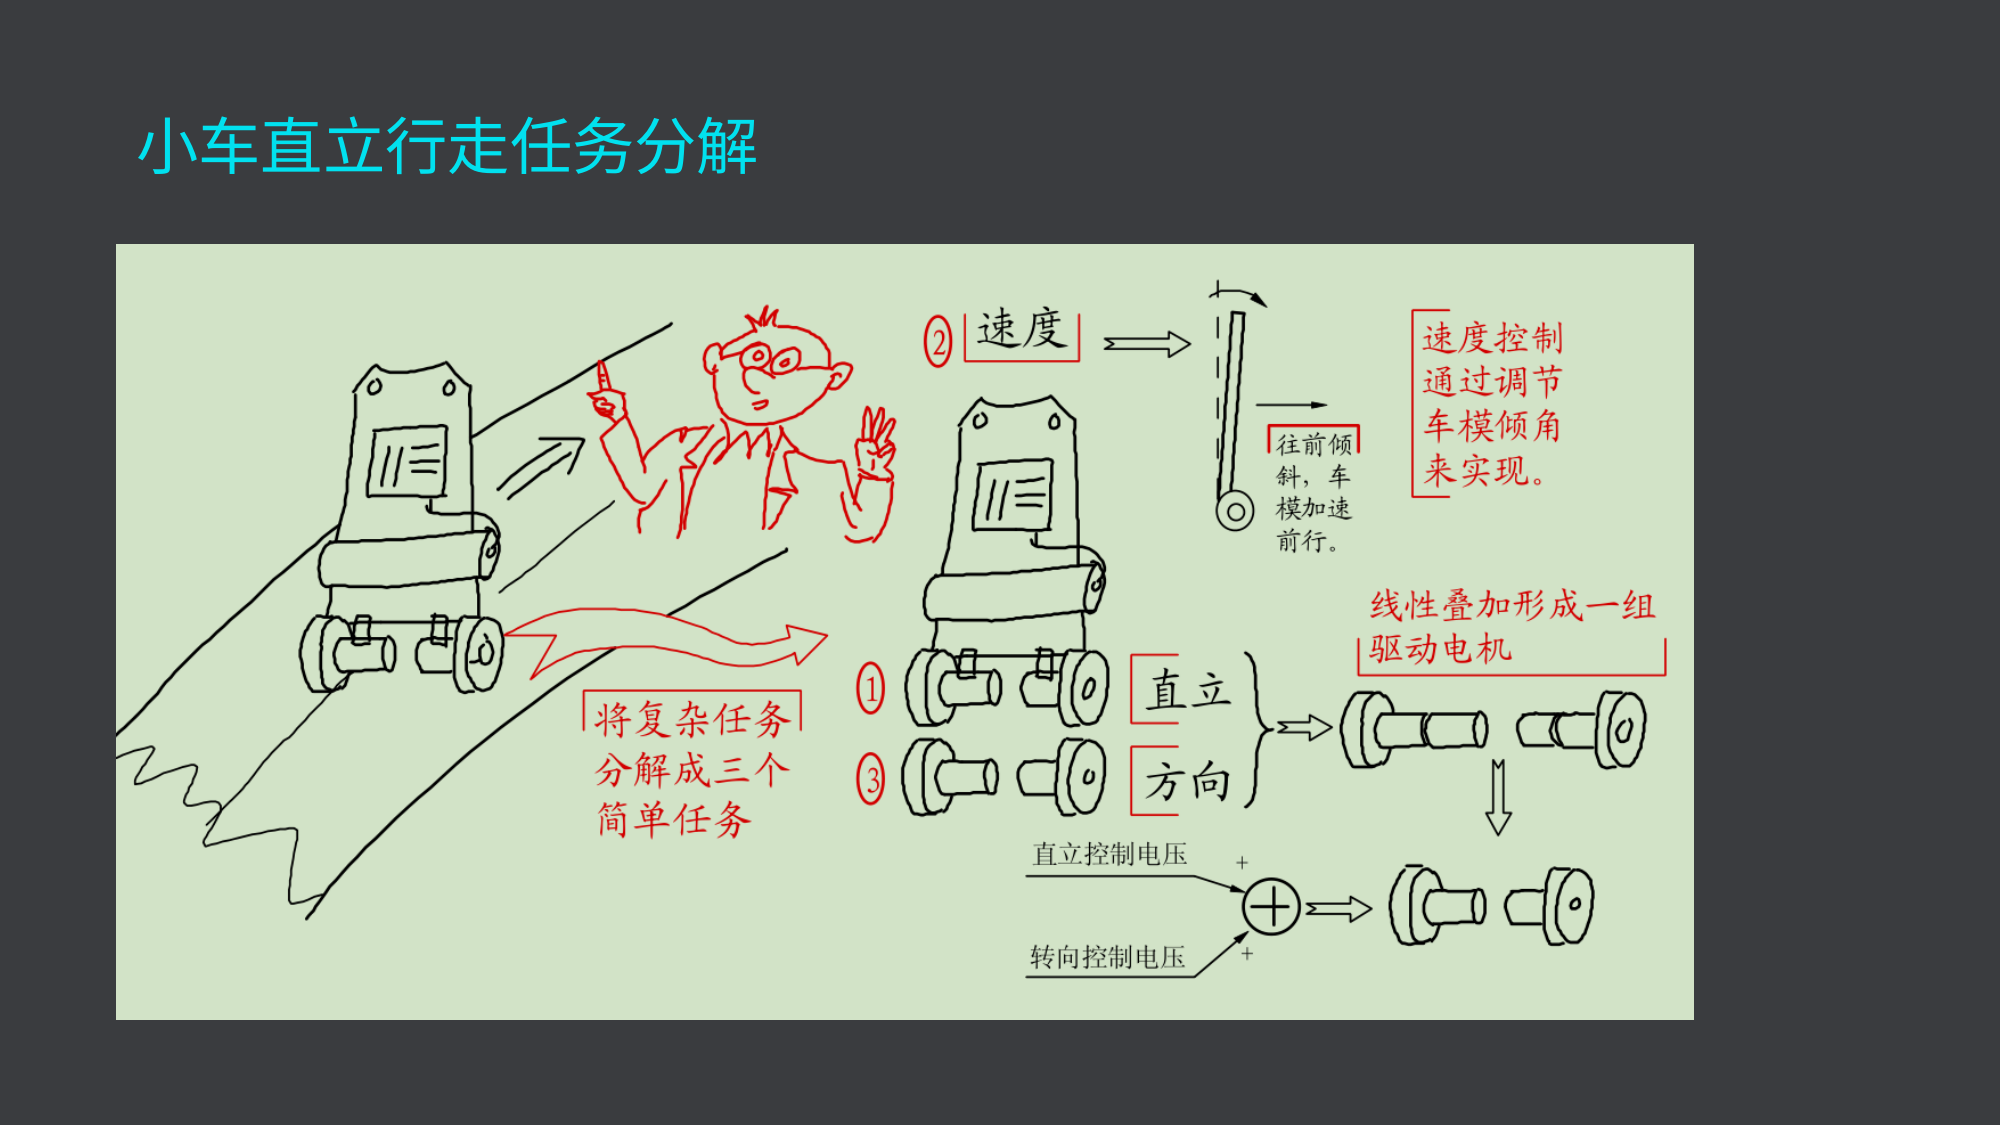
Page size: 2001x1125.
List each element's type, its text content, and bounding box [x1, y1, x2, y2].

title 小车直立行走任务分解 [116, 105, 1521, 193]
picture [116, 244, 1694, 1020]
